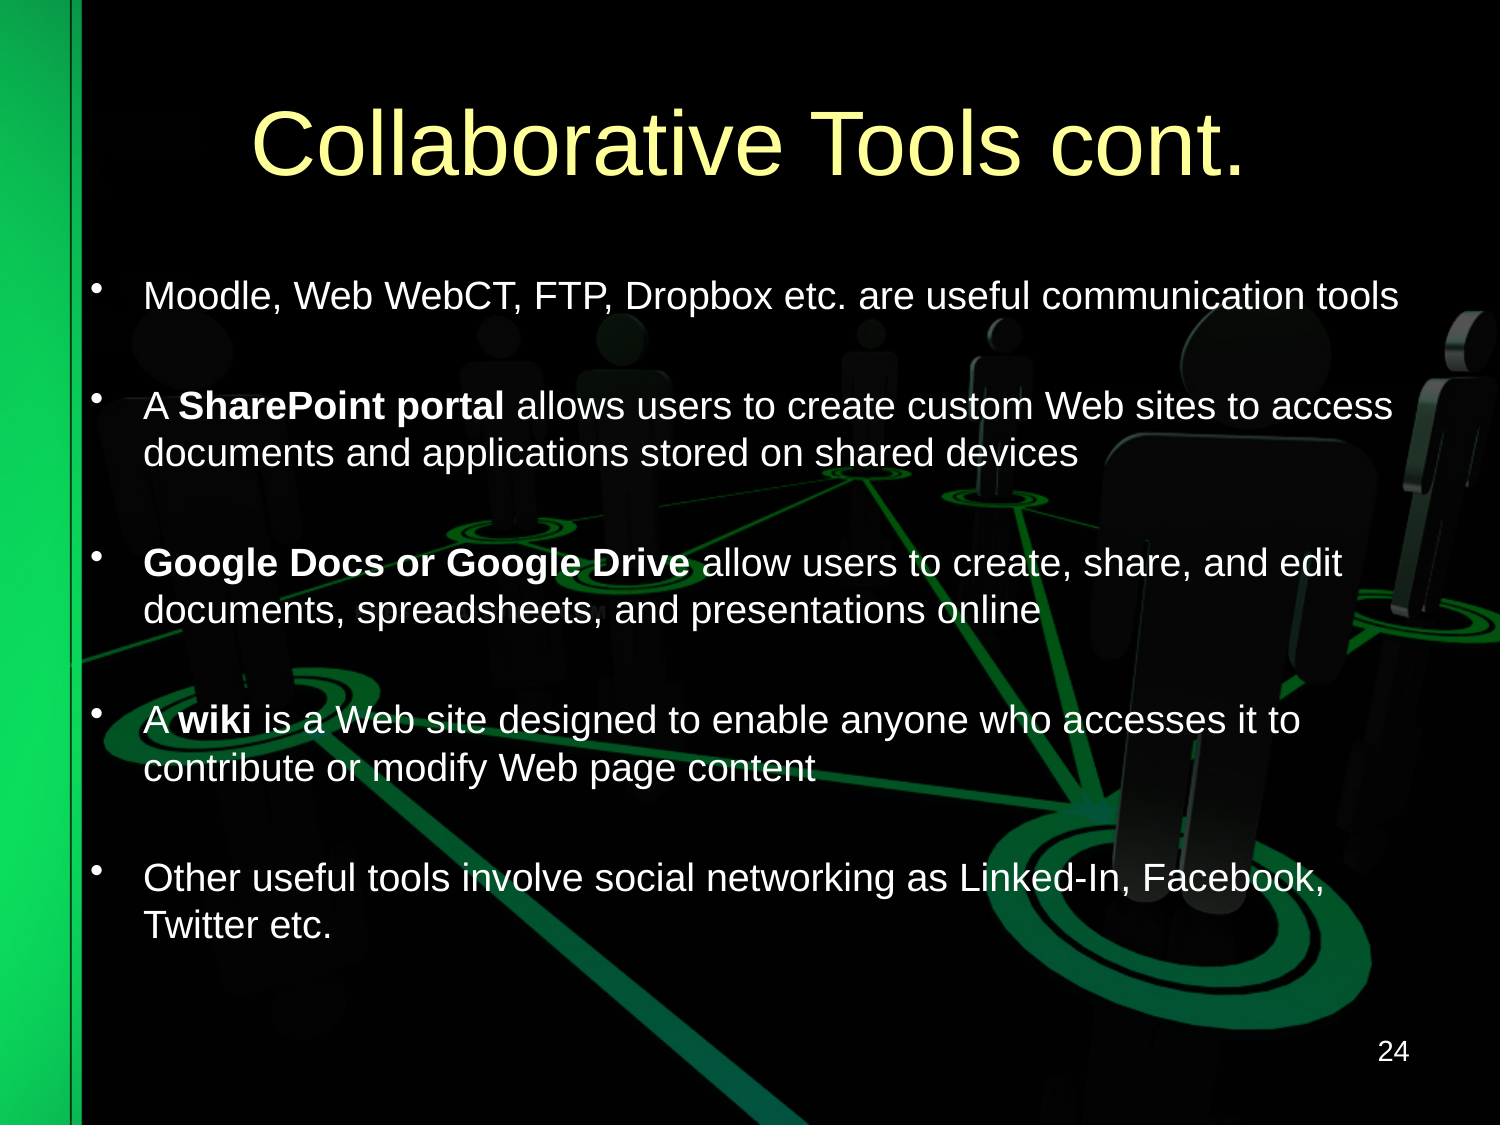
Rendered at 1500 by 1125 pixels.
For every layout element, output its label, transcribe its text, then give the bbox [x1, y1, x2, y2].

title Collaborative Tools cont. [75, 45, 1425, 233]
list Moodle, Web WebCT, FTP, Dropbox etc. are useful communication tools A SharePoint portal allows users to create custom Web sites to access documents and applications stored on shared devices Google Docs or Google Drive allow users to create, share, and edit documents, spreadsheets, and presentations online A wiki is a Web site designed to enable anyone who accesses it to contribute or modify Web page content Other useful tools involve social networking as Linked-In, Facebook, Twitter etc. [75, 262, 1425, 1005]
picture [0, 0, 1500, 1125]
slide_number 24 [1074, 1024, 1425, 1103]
